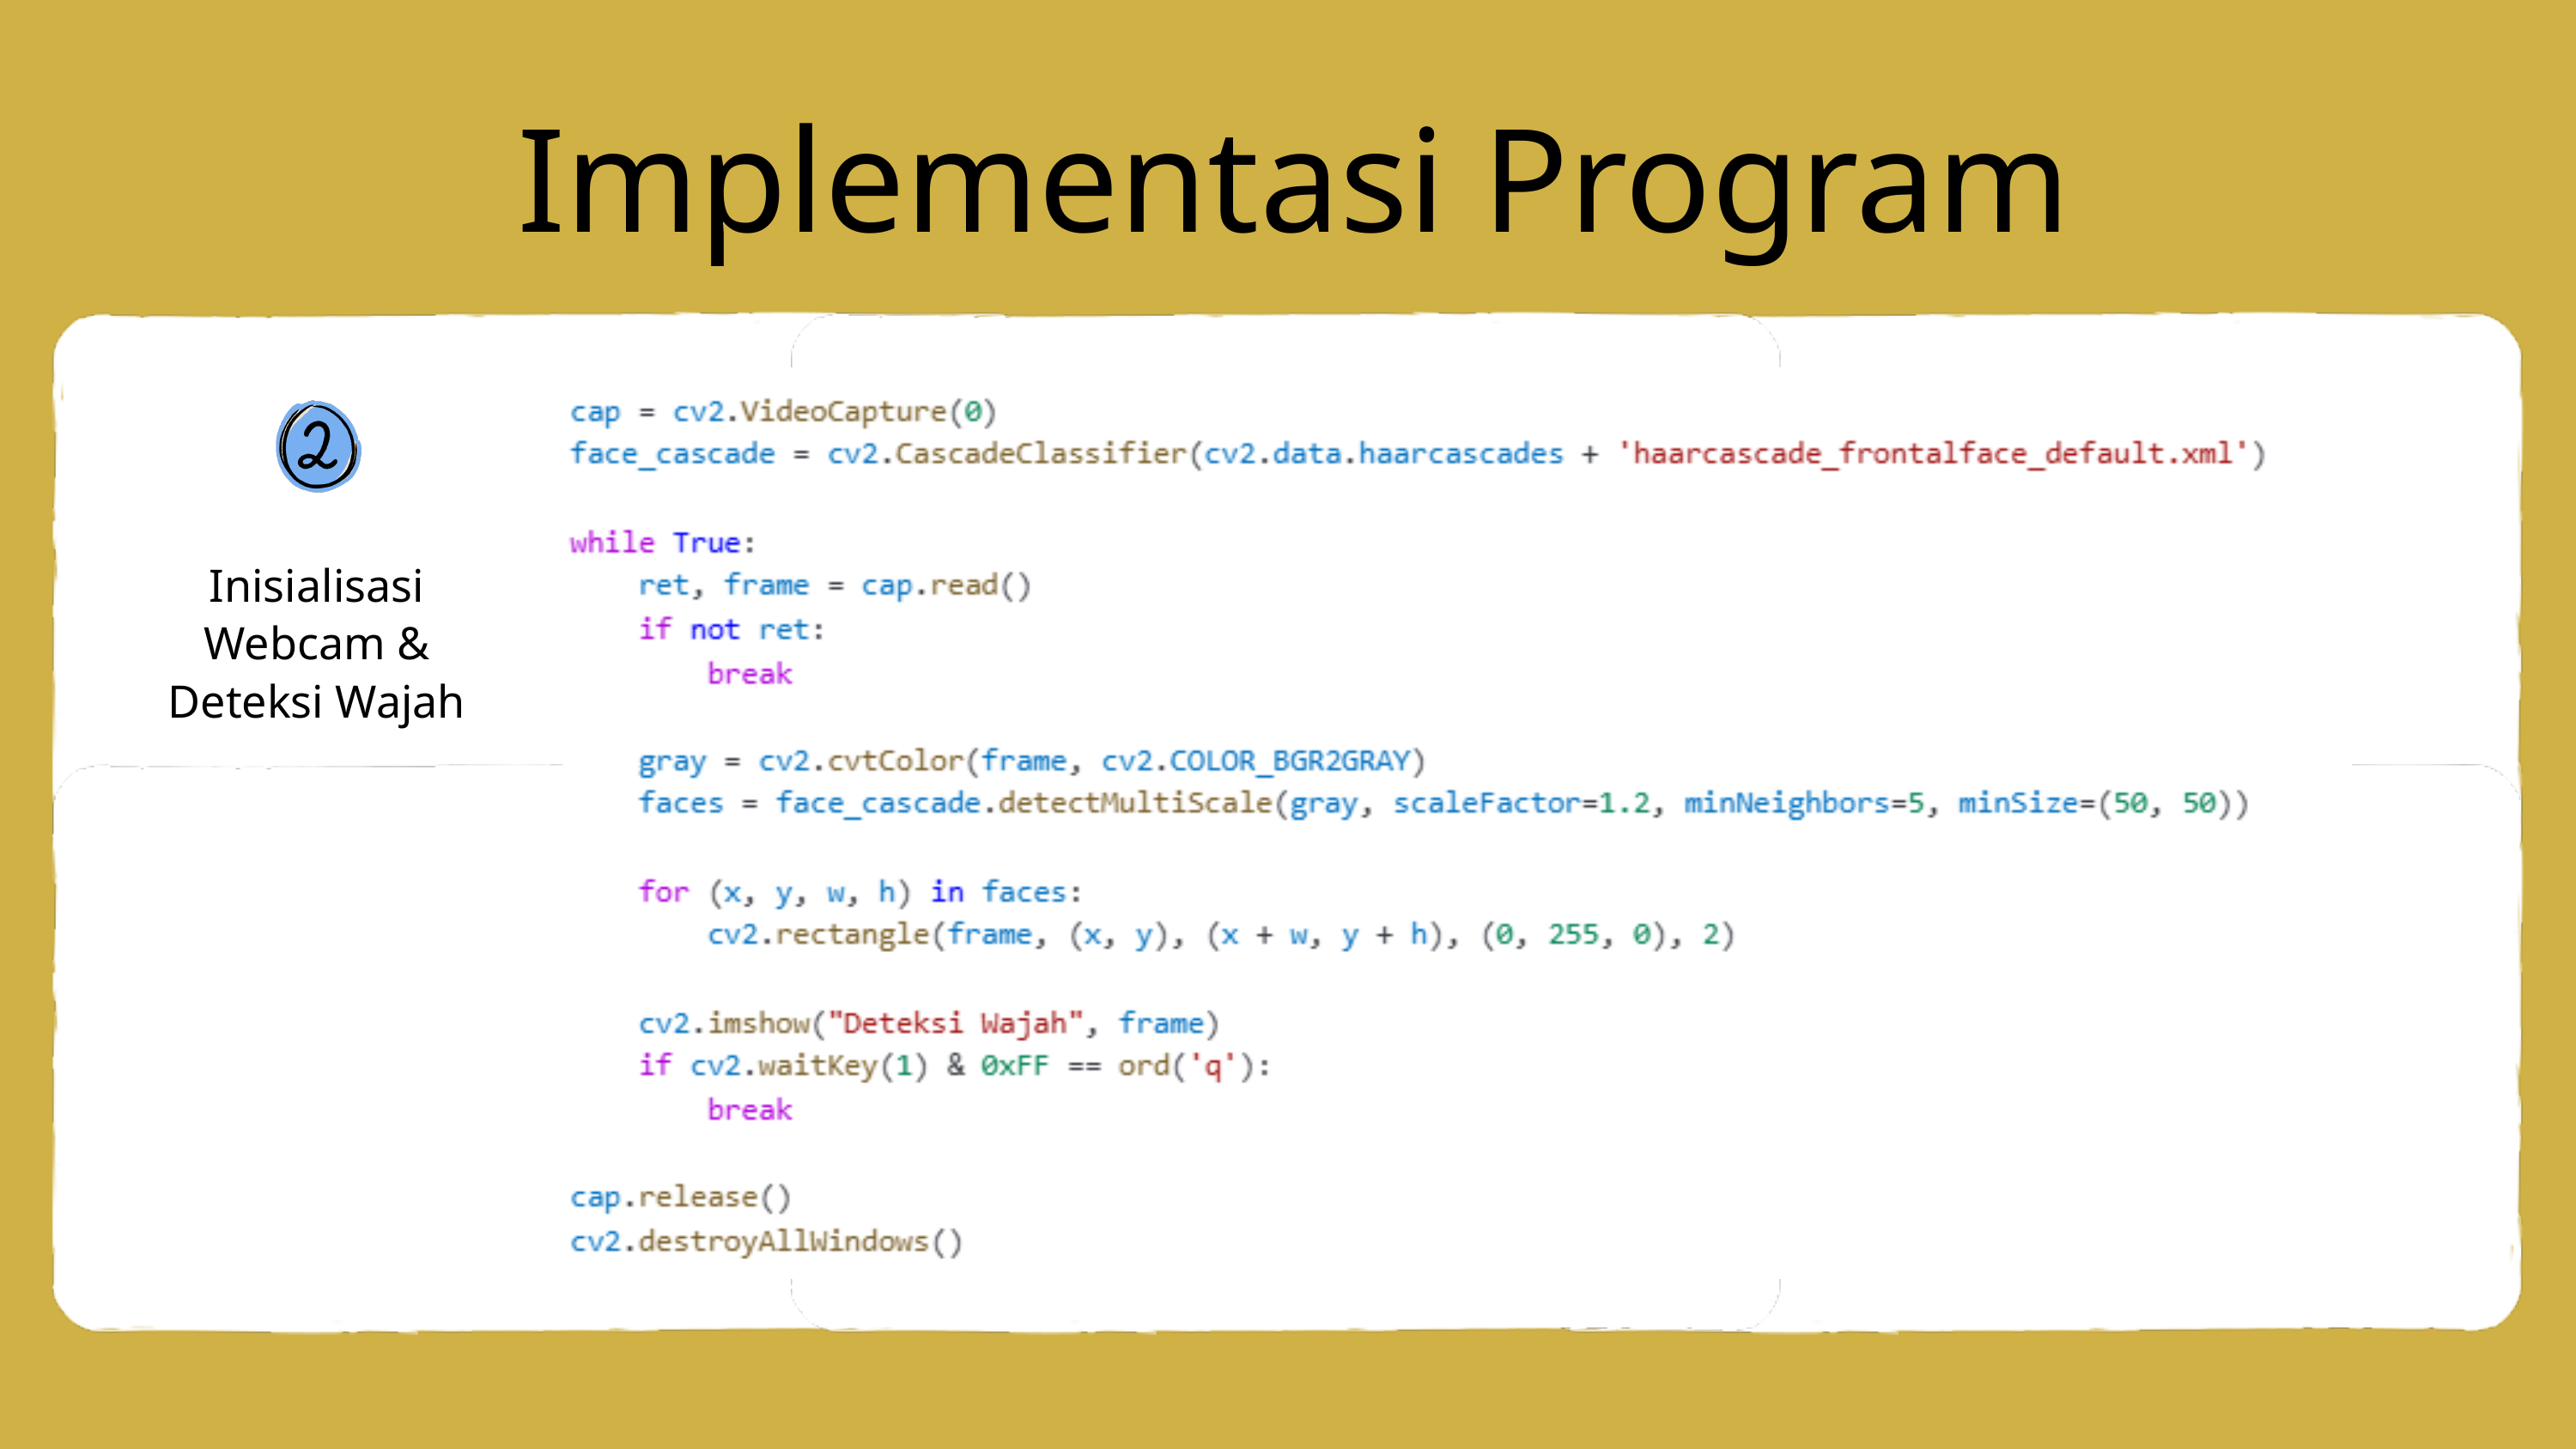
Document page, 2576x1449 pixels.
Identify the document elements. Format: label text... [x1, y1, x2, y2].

text_box Implementasi Program [436, 88, 2153, 261]
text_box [52, 311, 2524, 1336]
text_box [144, 400, 489, 724]
